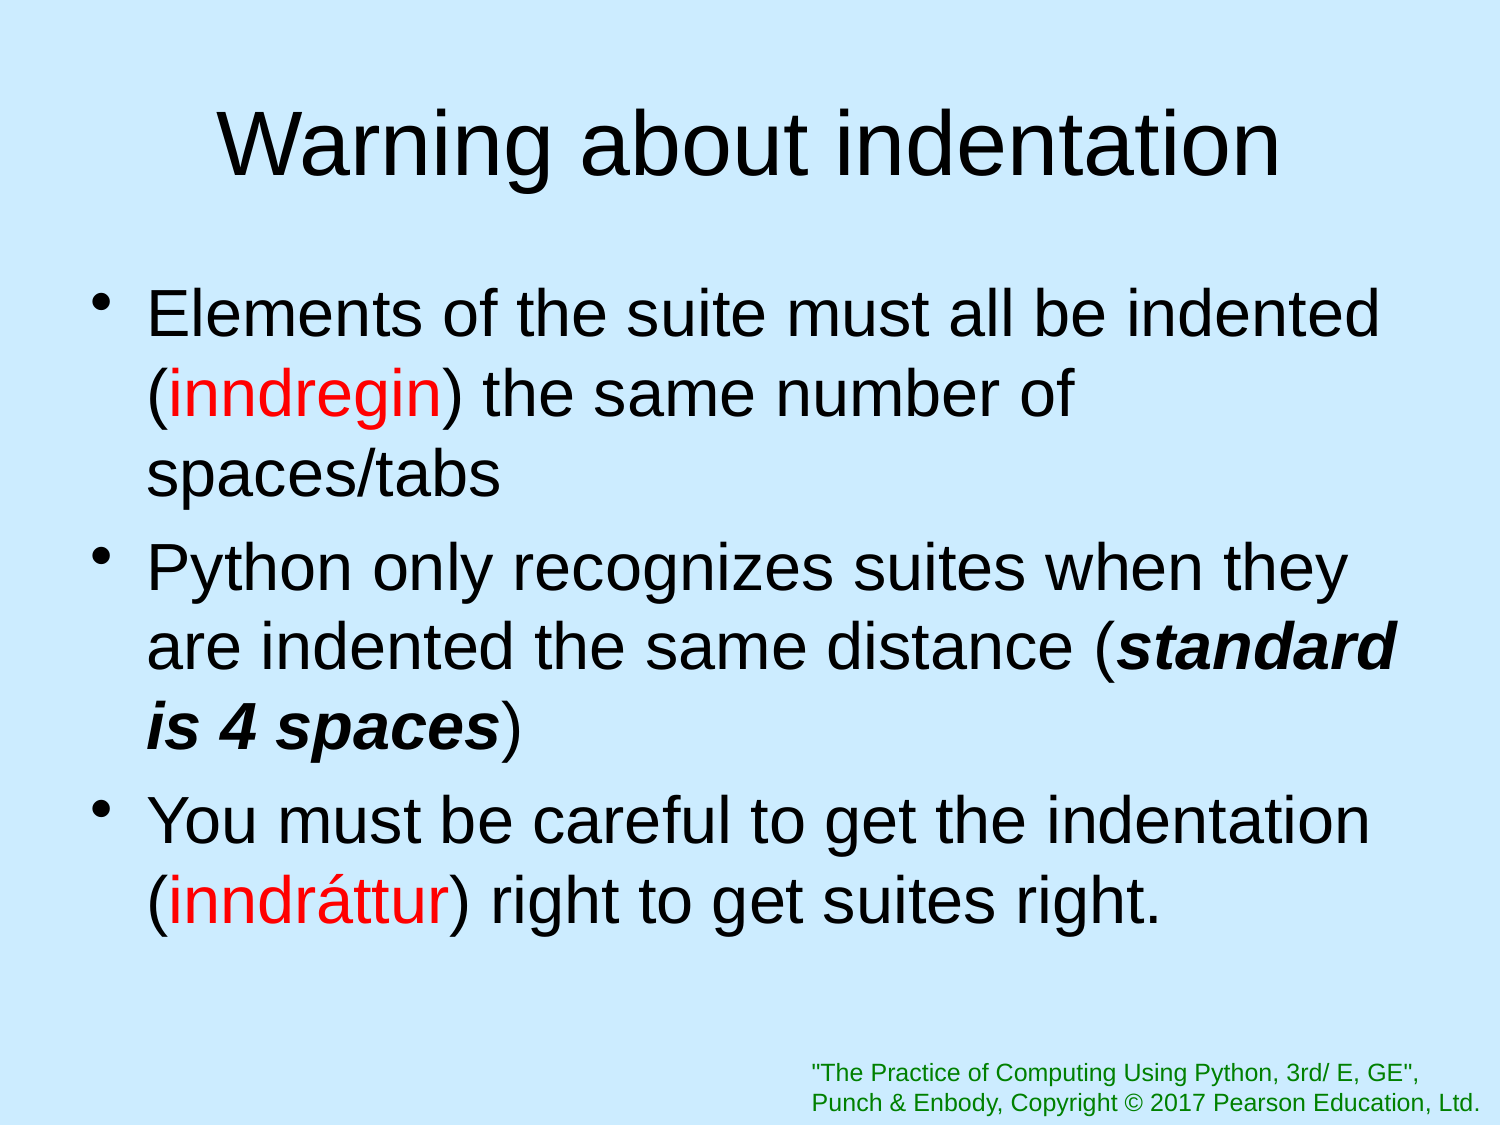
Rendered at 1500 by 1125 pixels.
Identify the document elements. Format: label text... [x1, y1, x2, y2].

title Warning about indentation [75, 45, 1425, 233]
list Elements of the suite must all be indented (inndregin) the same number of spaces/tabs Python only recognizes suites when they are indented the same distance (standard is 4 spaces) You must be careful to get the indentation (inndráttur) right to get suites right. [75, 262, 1425, 1005]
